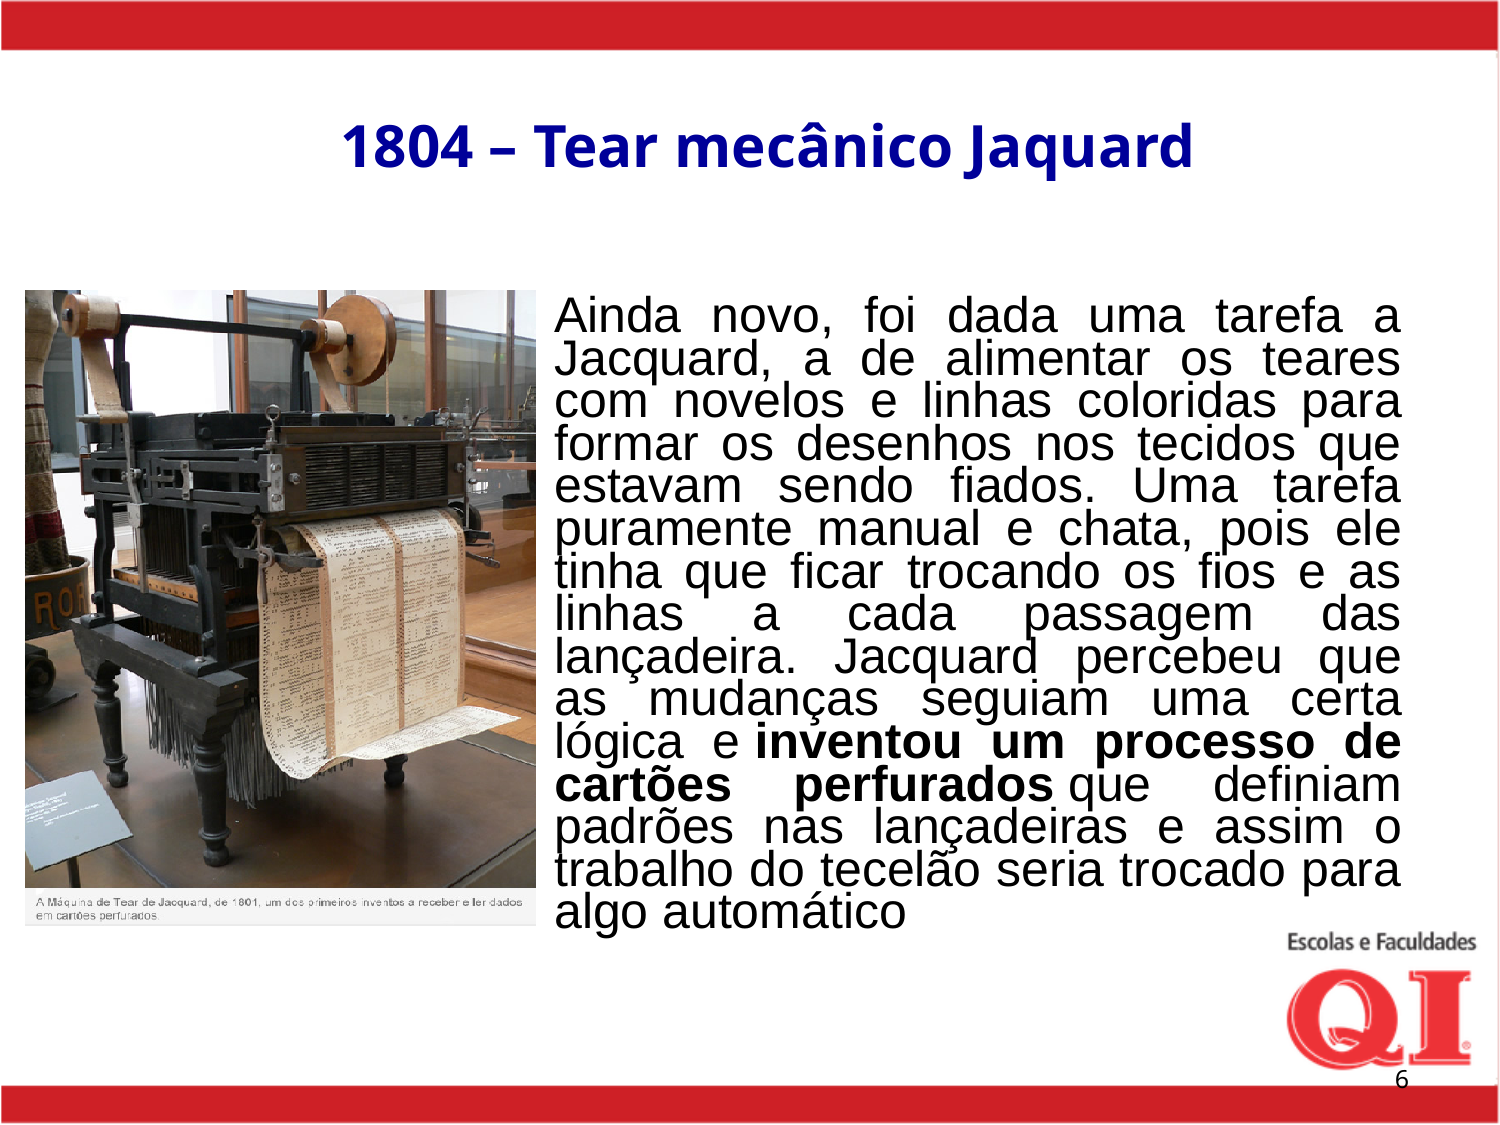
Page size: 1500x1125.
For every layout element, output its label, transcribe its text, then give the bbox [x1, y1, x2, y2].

picture [0, 0, 1500, 1125]
title 1804 – Tear mecânico Jaquard [112, 0, 1424, 188]
list Ainda novo, foi dada uma tarefa a Jacquard, a de alimentar os teares com novelos e linhas coloridas para formar os desenhos nos tecidos que estavam sendo fiados. Uma tarefa puramente manual e chata, pois ele tinha que ficar trocando os fios e as linhas a cada passagem das lançadeira. Jacquard percebeu que as mudanças seguiam uma certa lógica e inventou um processo de cartões perfurados que definiam padrões nas lançadeiras e assim o trabalho do tecelão seria trocado para algo automático [539, 290, 1417, 1031]
slide_number ‹#› [1074, 1030, 1424, 1106]
